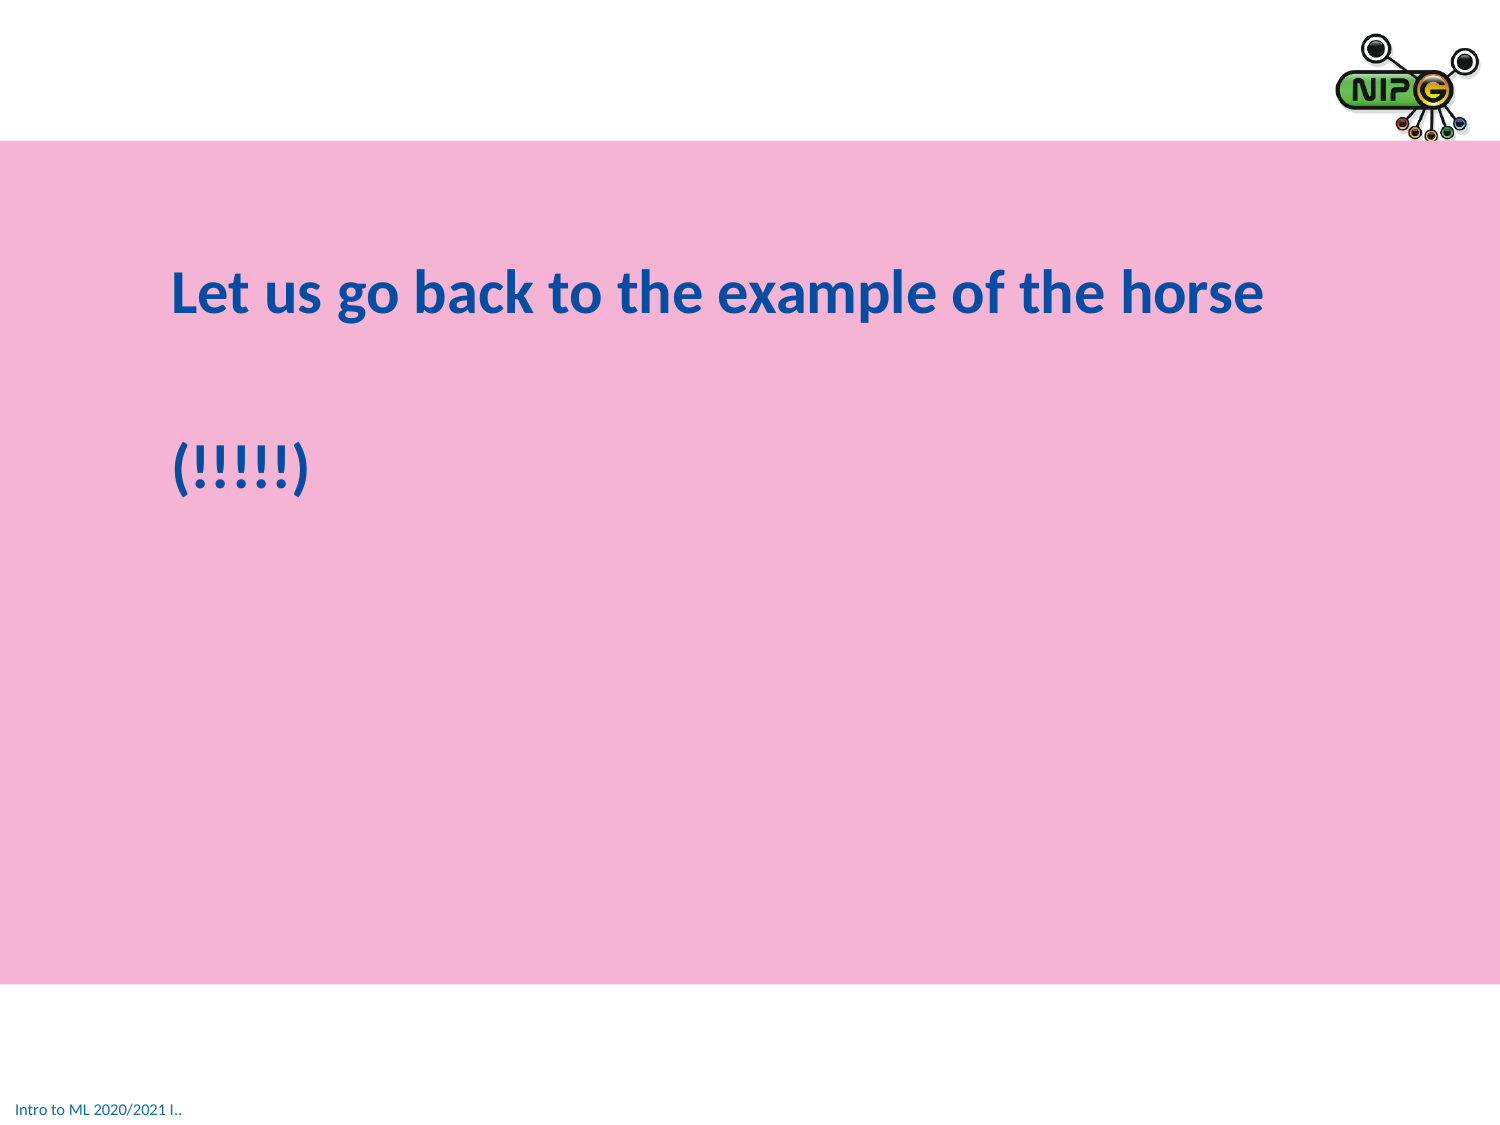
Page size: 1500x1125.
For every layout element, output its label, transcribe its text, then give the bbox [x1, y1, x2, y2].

text_box [0, 138, 1500, 986]
list Let us go back to the example of the horse (!!!!!) [156, 243, 1300, 935]
picture [1316, 1, 1495, 138]
